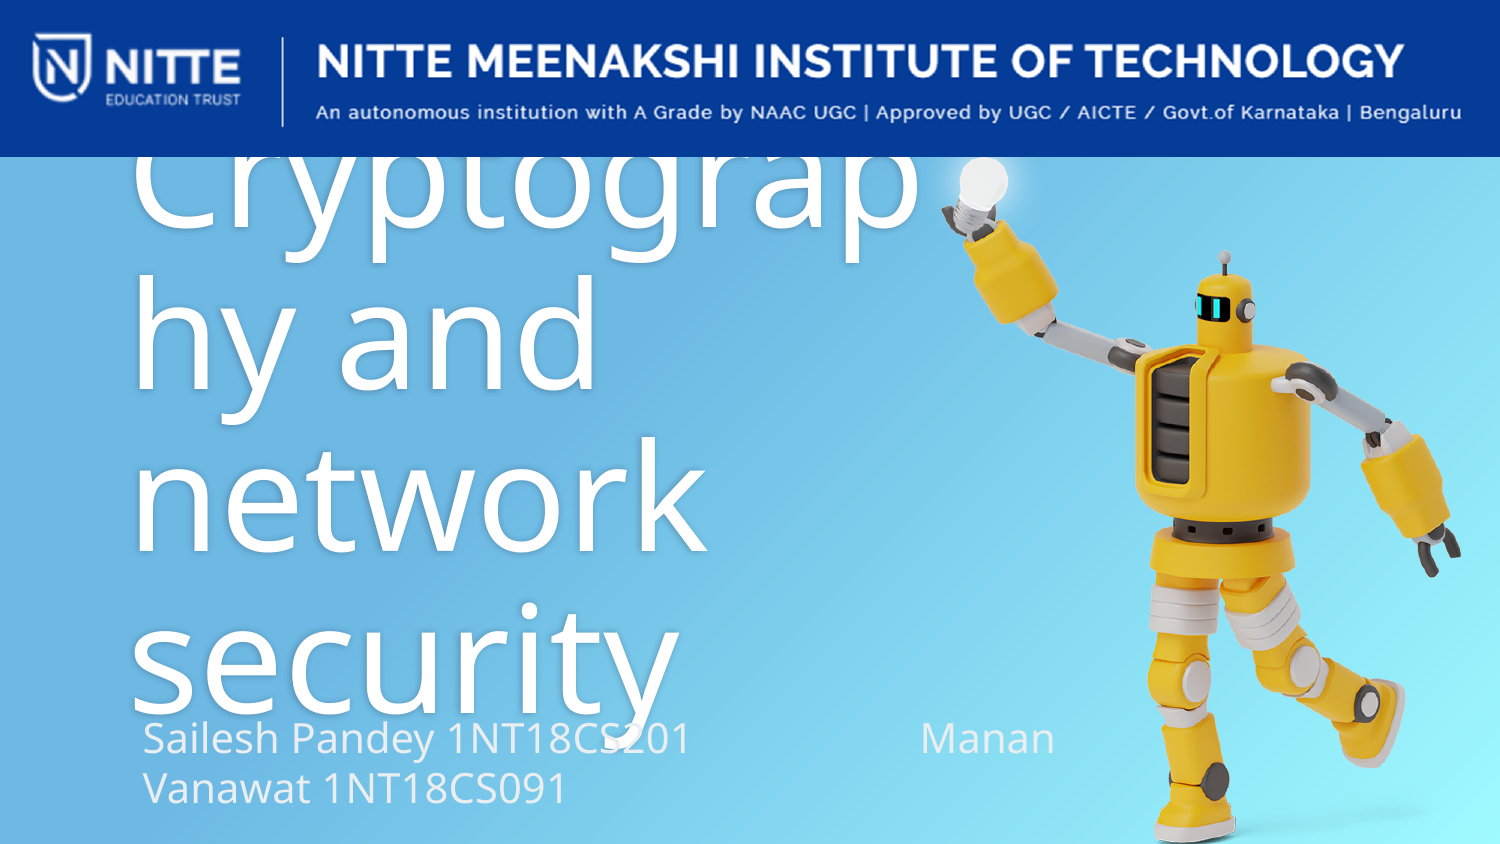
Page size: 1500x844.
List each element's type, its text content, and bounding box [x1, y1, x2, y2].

title Cryptography and network security [127, 186, 936, 658]
text_box Sailesh Pandey 1NT18CS201 Manan Vanawat 1NT18CS091 [127, 704, 936, 820]
picture [0, 0, 1500, 844]
